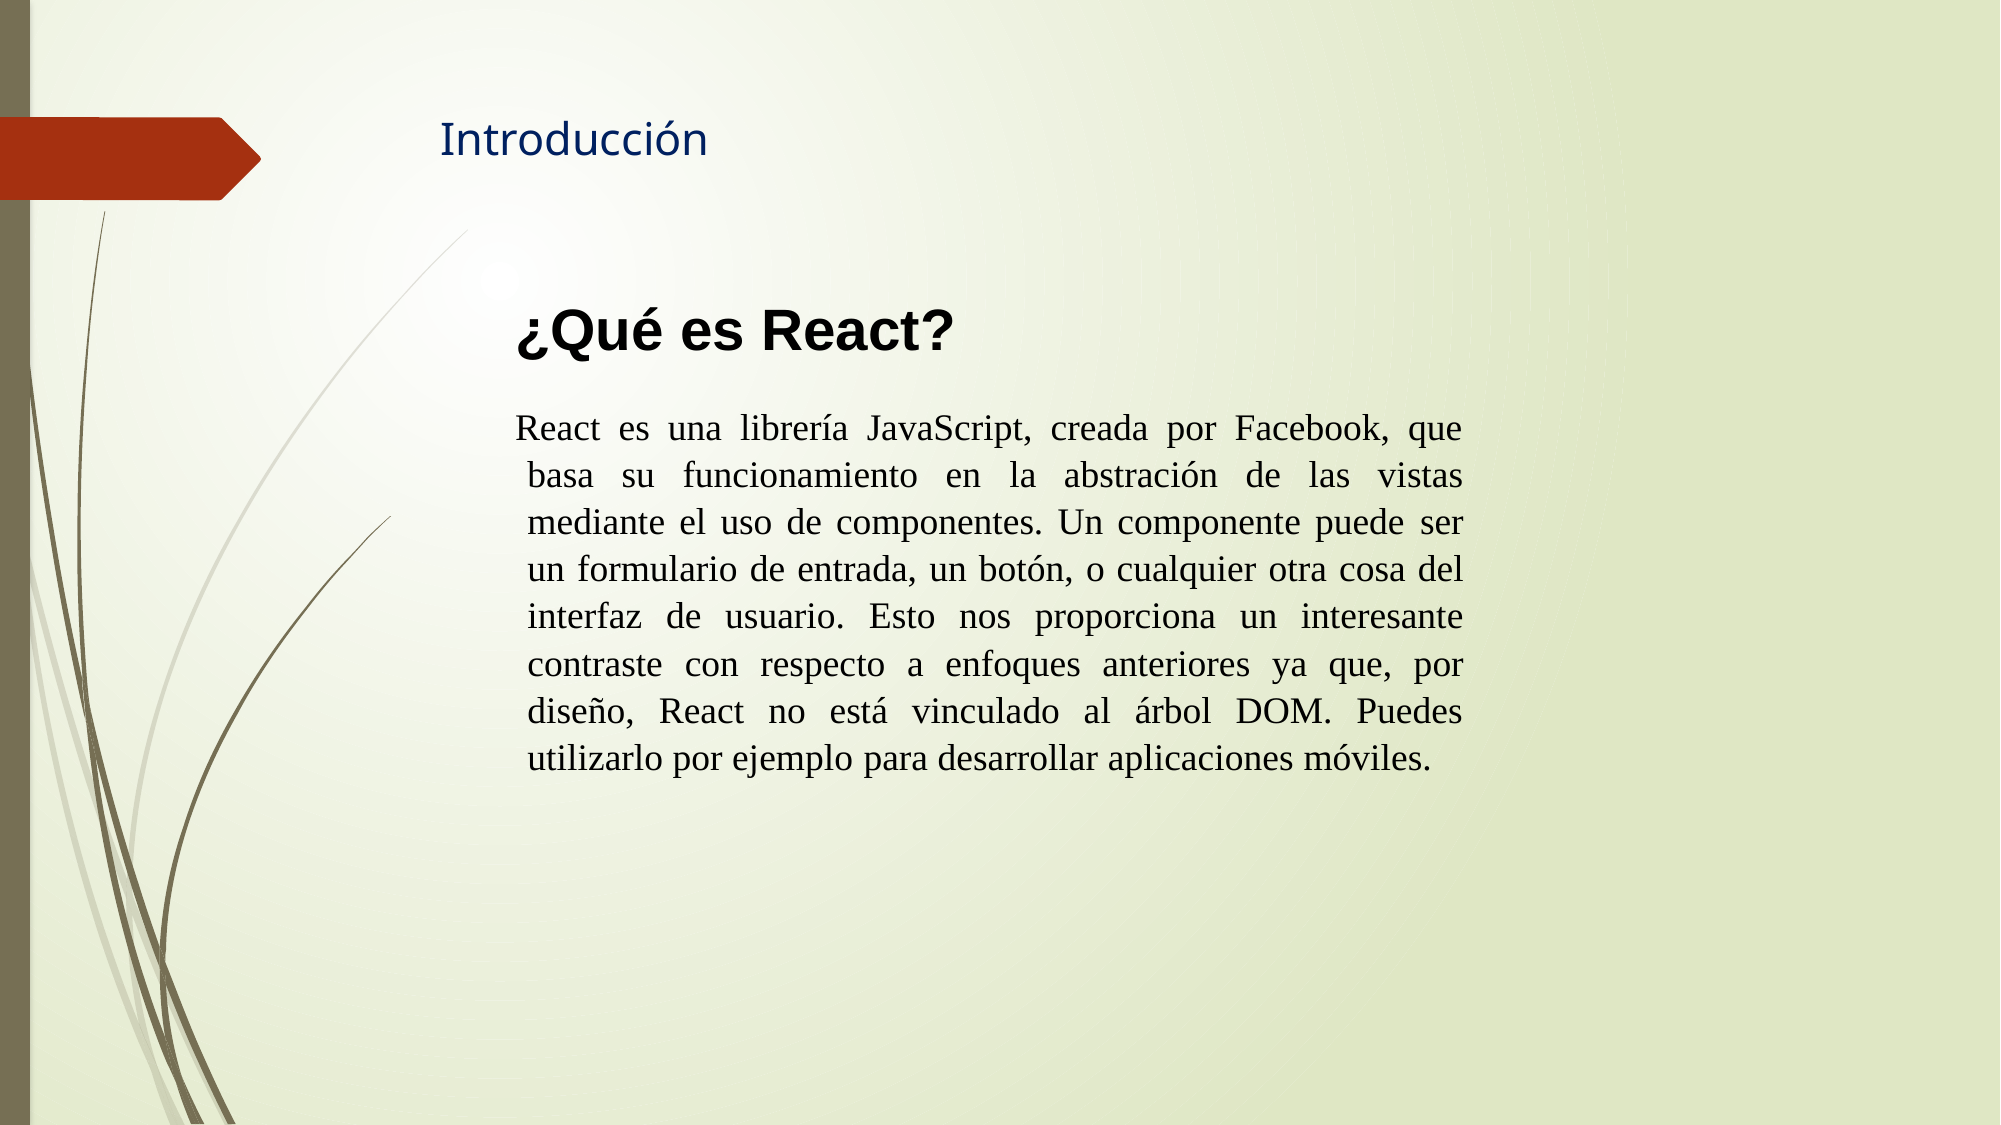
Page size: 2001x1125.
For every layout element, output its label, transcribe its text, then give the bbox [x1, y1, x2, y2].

text_box ¿Qué es React? React es una librería JavaScript, creada por Facebook, que basa su funcionamiento en la abstración de las vistas mediante el uso de componentes. Un componente puede ser un formulario de entrada, un botón, o cualquier otra cosa del interfaz de usuario. Esto nos proporciona un interesante contraste con respecto a enfoques anteriores ya que, por diseño, React no está vinculado al árbol DOM. Puedes utilizarlo por ejemplo para desarrollar aplicaciones móviles. [500, 284, 1501, 836]
title Introducción [425, 102, 1888, 172]
